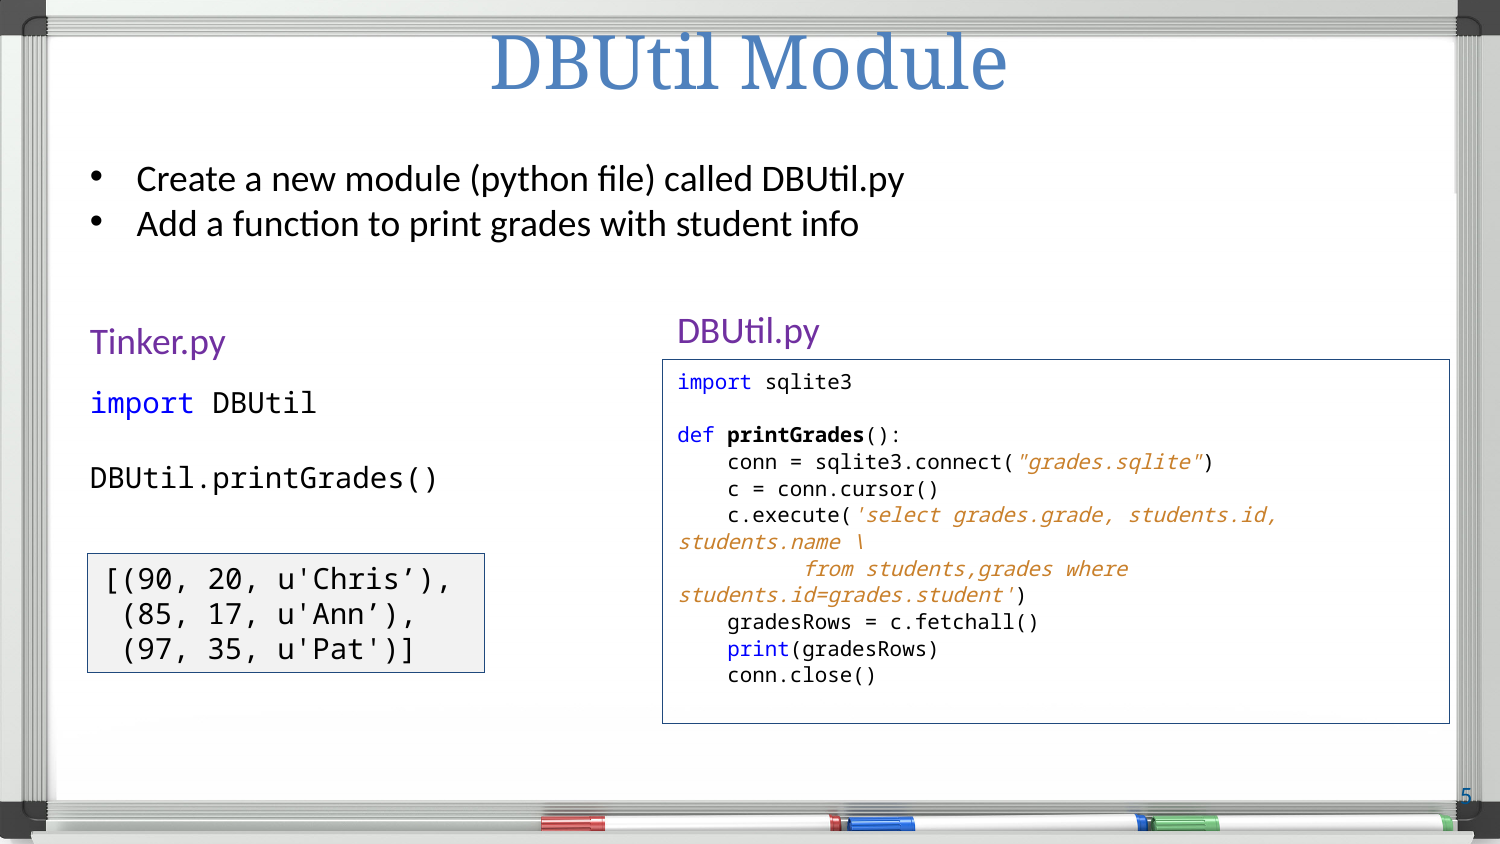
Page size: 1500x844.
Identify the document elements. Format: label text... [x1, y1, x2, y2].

text_box import sqlite3 def printGrades(): conn = sqlite3.connect("grades.sqlite") c = conn.cursor() c.execute('select grades.grade, students.id, students.name \ from students,grades where students.id=grades.student') gradesRows = c.fetchall() print(gradesRows) conn.close() [662, 359, 1450, 724]
text_box import DBUtil DBUtil.printGrades() [74, 374, 463, 502]
picture [0, 0, 1500, 844]
text_box [(90, 20, u'Chris’), (85, 17, u'Ann’), (97, 35, u'Pat')] [87, 553, 485, 673]
title DBUtil Module [12, 9, 1488, 110]
text_box DBUtil.py [662, 298, 950, 359]
text_box Tinker.py [74, 309, 363, 369]
text_box Create a new module (python file) called DBUtil.py Add a function to print grades with student info [75, 146, 938, 251]
slide_number 5 [1387, 771, 1488, 817]
